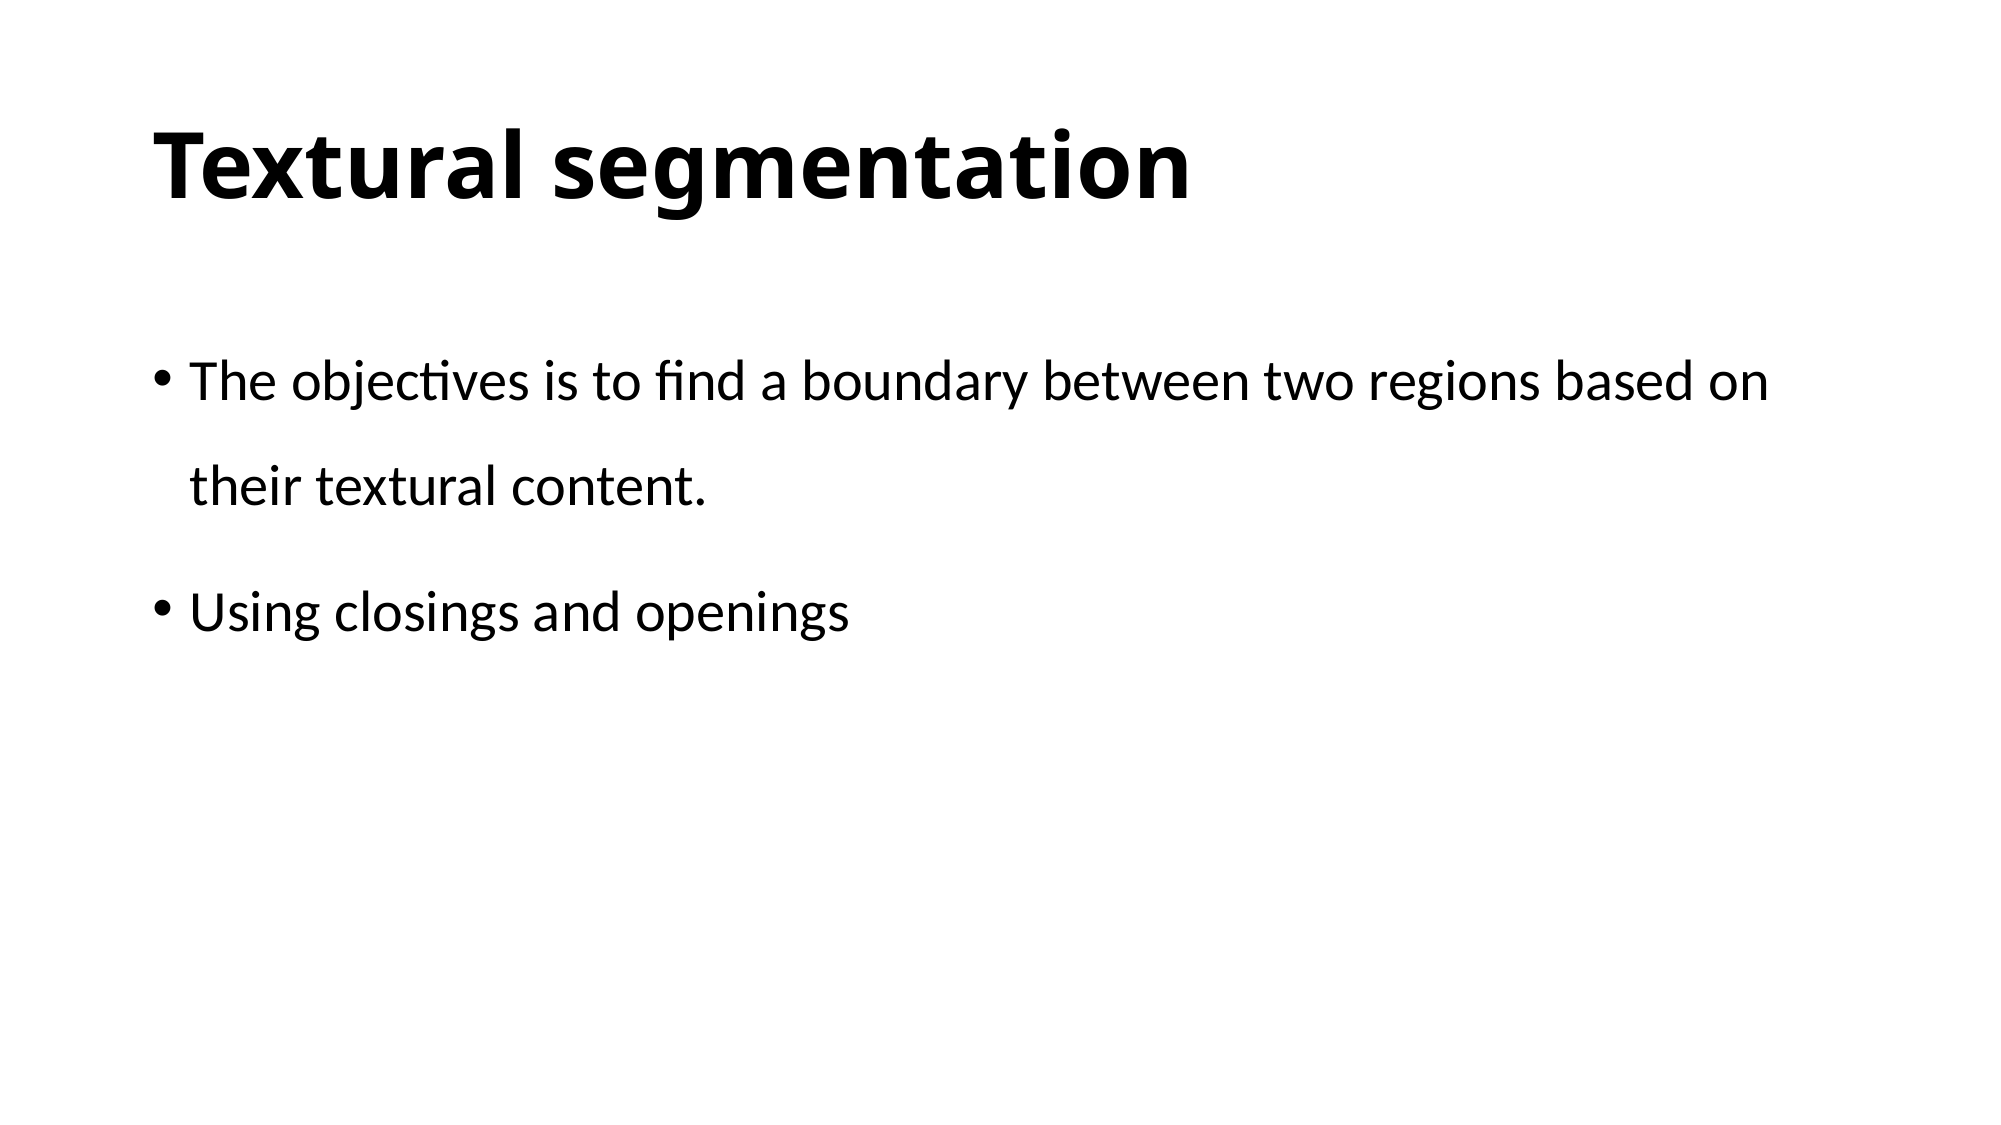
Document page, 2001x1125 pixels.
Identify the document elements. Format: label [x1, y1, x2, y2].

title [137, 59, 1863, 278]
list [137, 299, 1863, 1014]
